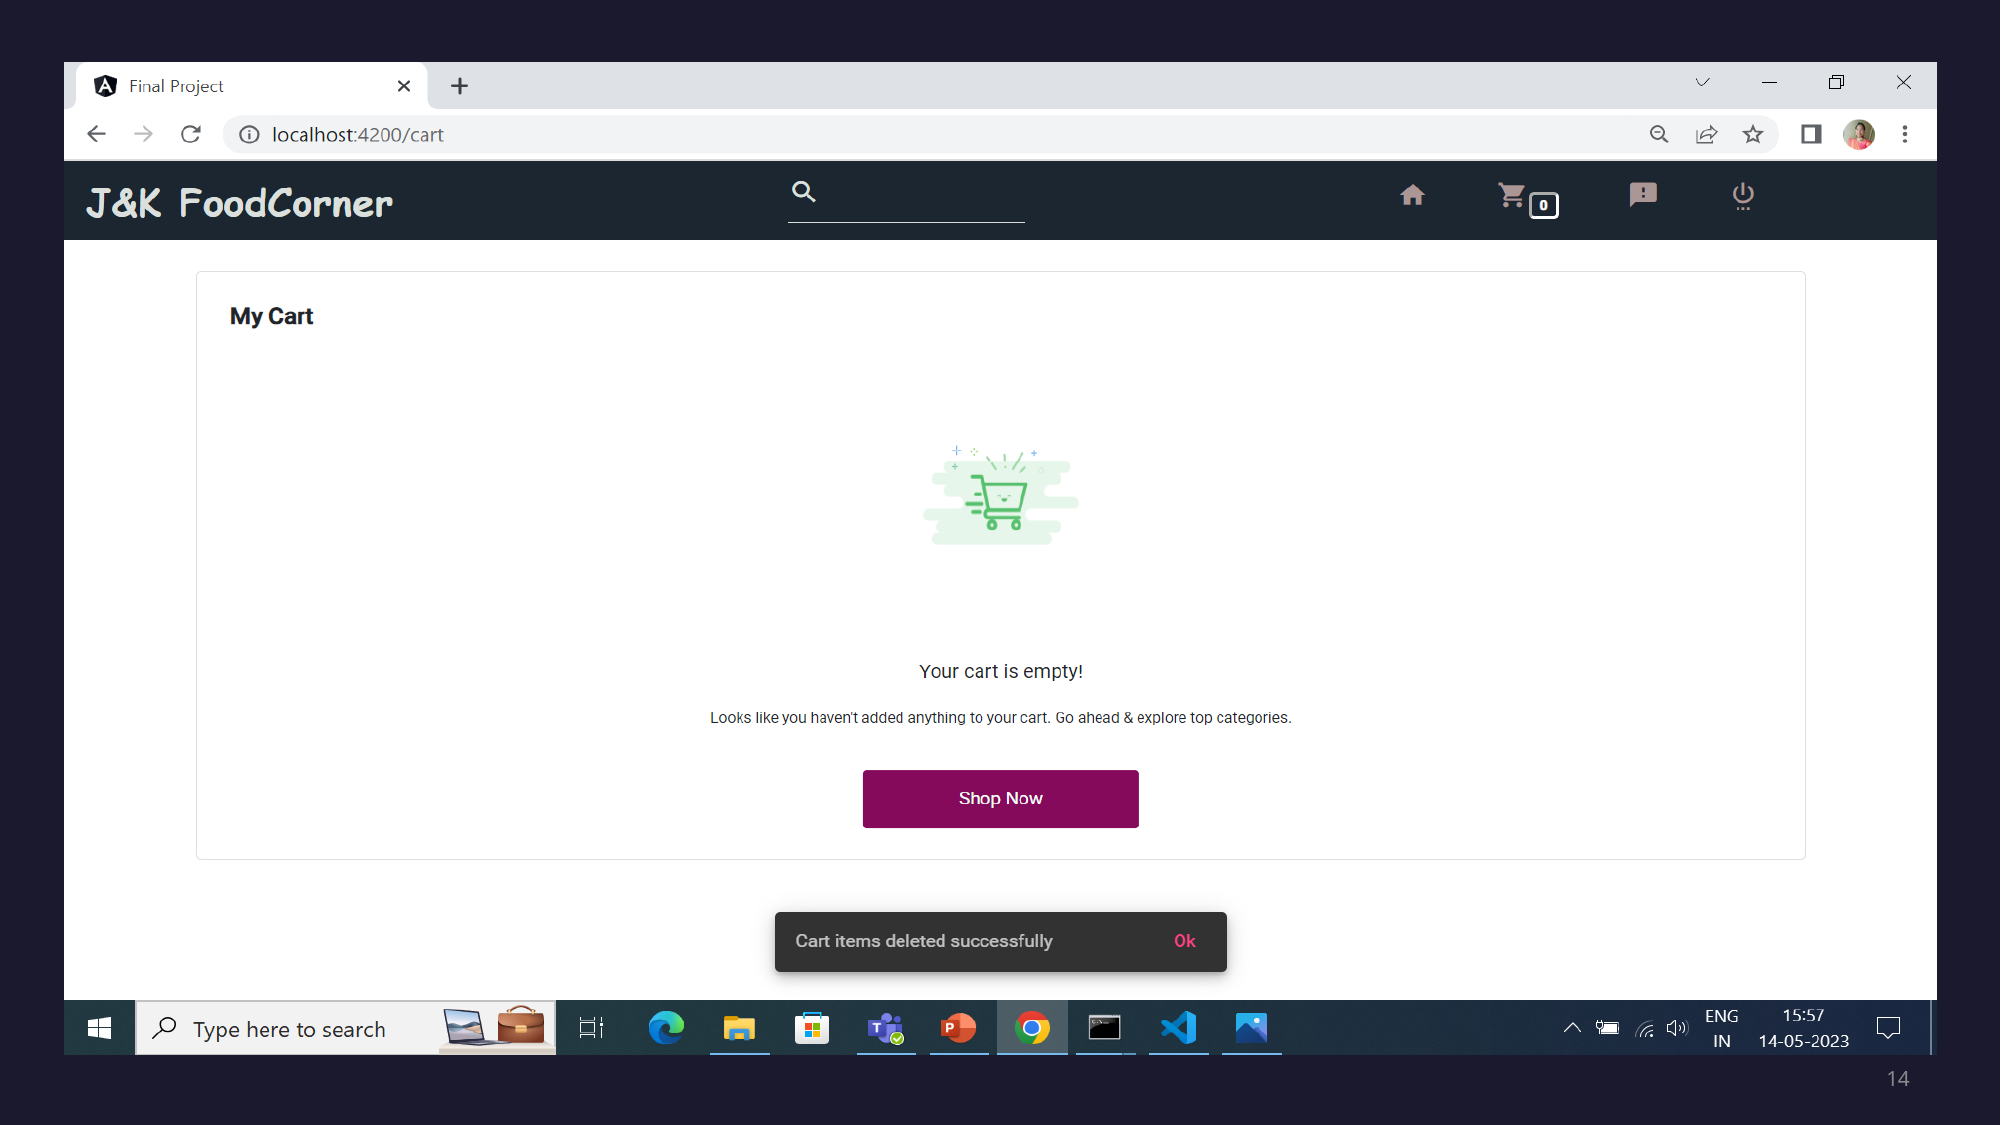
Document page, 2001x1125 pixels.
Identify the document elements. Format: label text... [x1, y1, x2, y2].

slide_number 14 [1632, 1067, 1910, 1093]
picture [63, 62, 1937, 1055]
